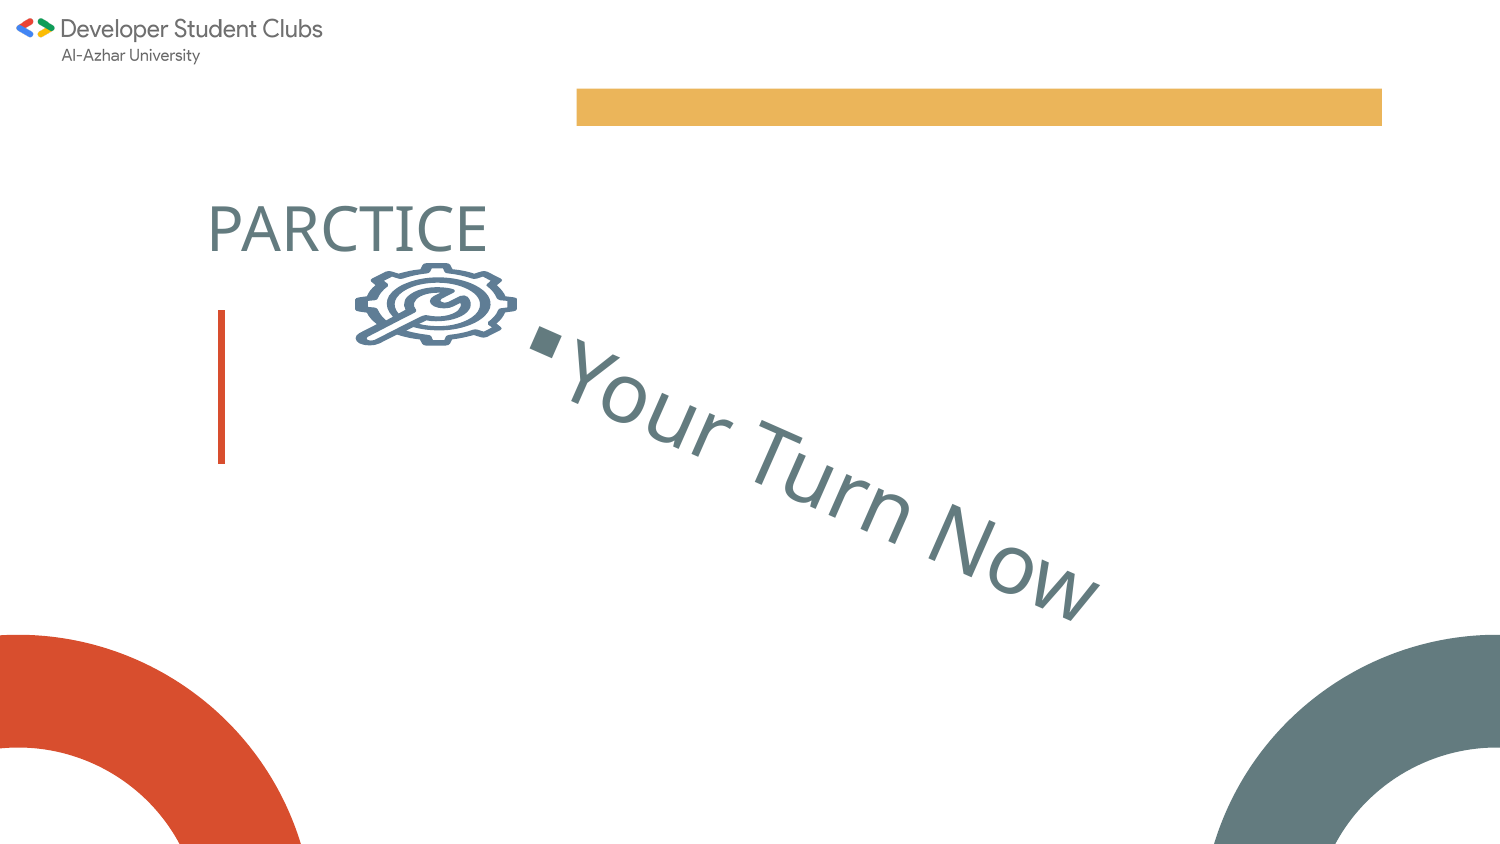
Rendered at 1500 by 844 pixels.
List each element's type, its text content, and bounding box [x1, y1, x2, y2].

picture [9, 0, 326, 70]
title PARCTICE [191, 173, 803, 268]
subtitle Your Turn Now [460, 278, 1147, 720]
text_box [218, 310, 226, 464]
text_box [355, 263, 517, 346]
